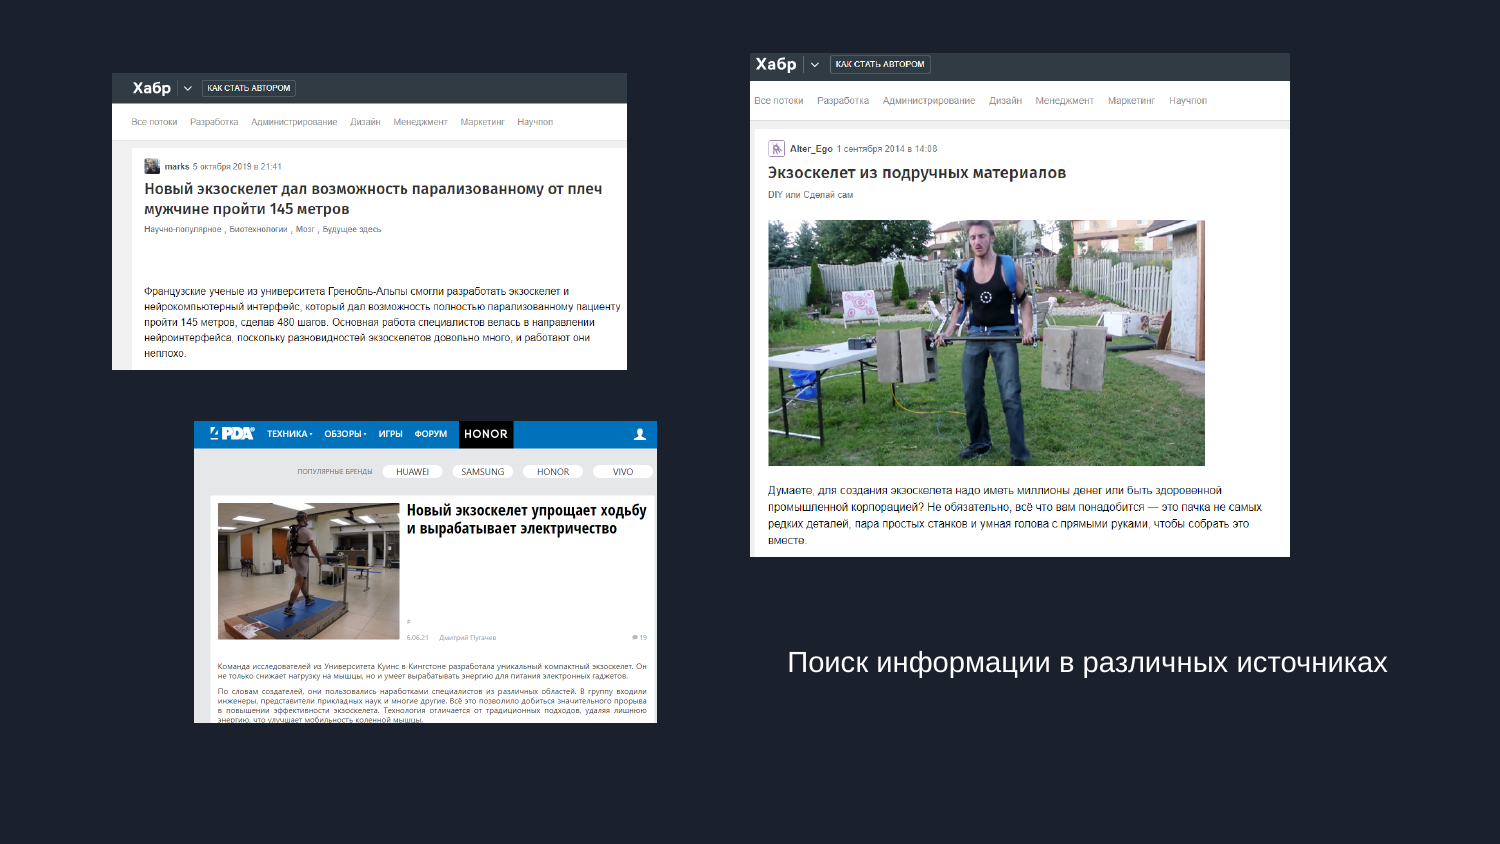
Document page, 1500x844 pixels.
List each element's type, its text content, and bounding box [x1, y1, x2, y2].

picture [749, 52, 1291, 557]
picture [112, 73, 627, 370]
text_box Поиск информации в различных источниках [772, 636, 1404, 686]
picture [193, 421, 658, 723]
